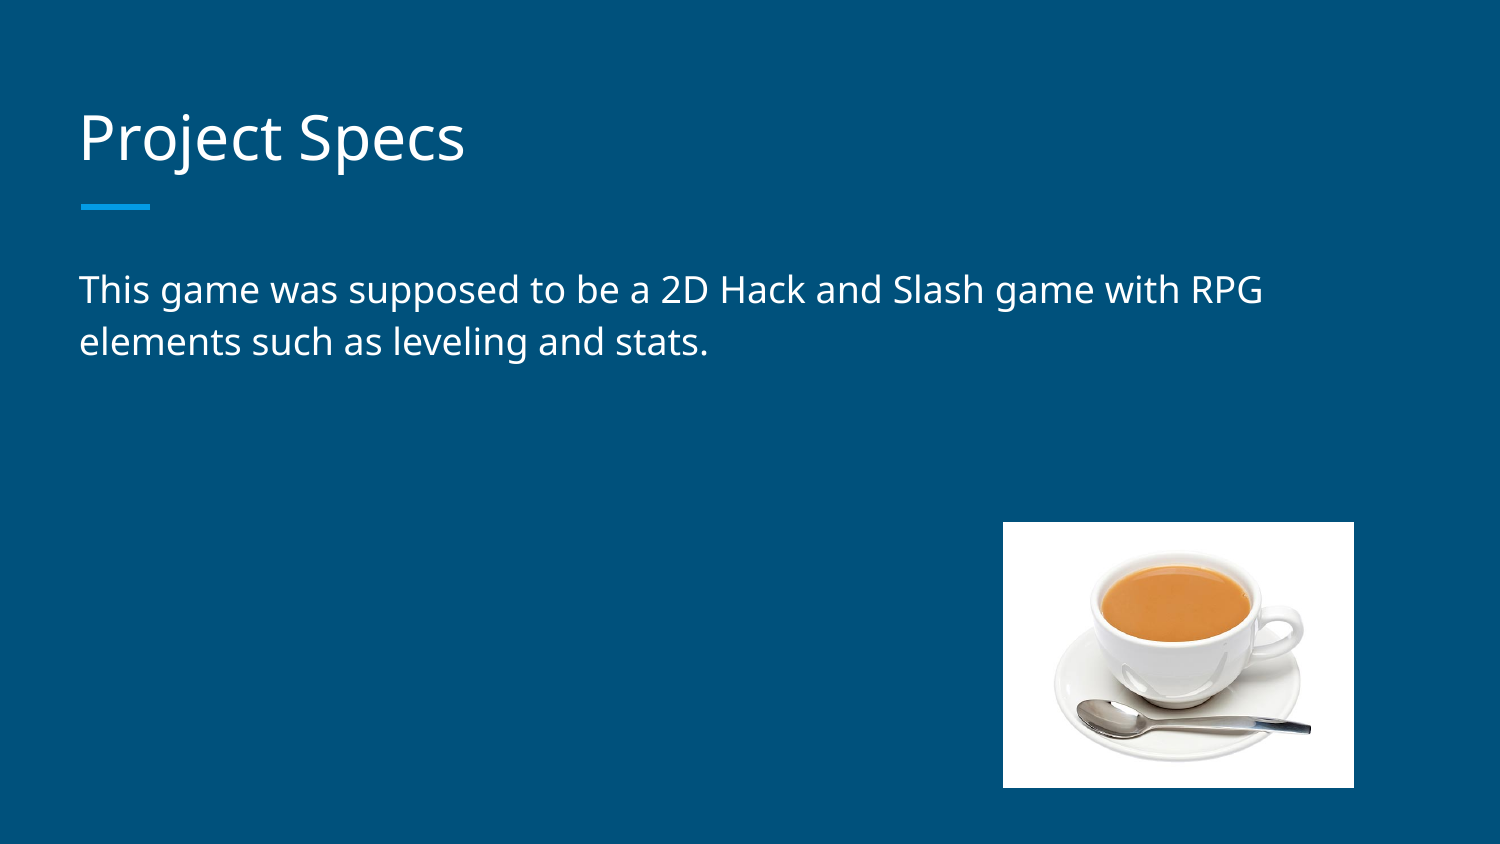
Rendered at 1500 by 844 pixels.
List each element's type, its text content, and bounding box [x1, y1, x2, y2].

list This game was supposed to be a 2D Hack and Slash game with RPG elements such as leveling and stats. [63, 244, 1437, 750]
picture [1004, 523, 1353, 787]
title Project Specs [63, 75, 1437, 188]
